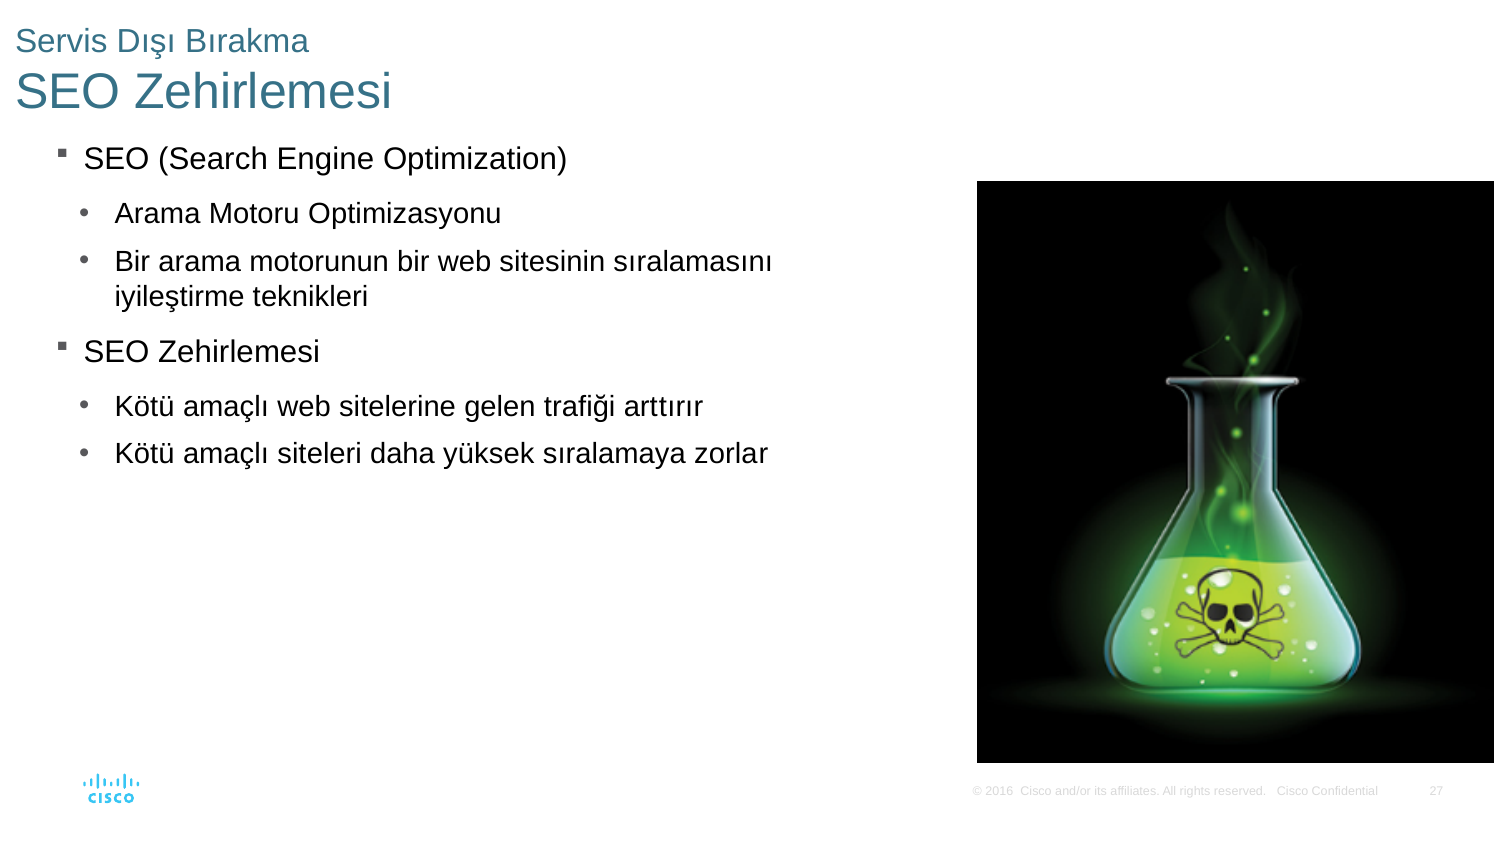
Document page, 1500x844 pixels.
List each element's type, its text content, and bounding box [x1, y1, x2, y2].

list SEO (Search Engine Optimization) Arama Motoru Optimizasyonu Bir arama motorunun bir web sitesinin sıralamasını iyileştirme teknikleri SEO Zehirlemesi Kötü amaçlı web sitelerine gelen trafiği arttırır Kötü amaçlı siteleri daha yüksek sıralamaya zorlar [40, 131, 1494, 813]
picture [977, 180, 1494, 763]
title Servis Dışı Bırakma SEO Zehirlemesi [0, 6, 1500, 131]
